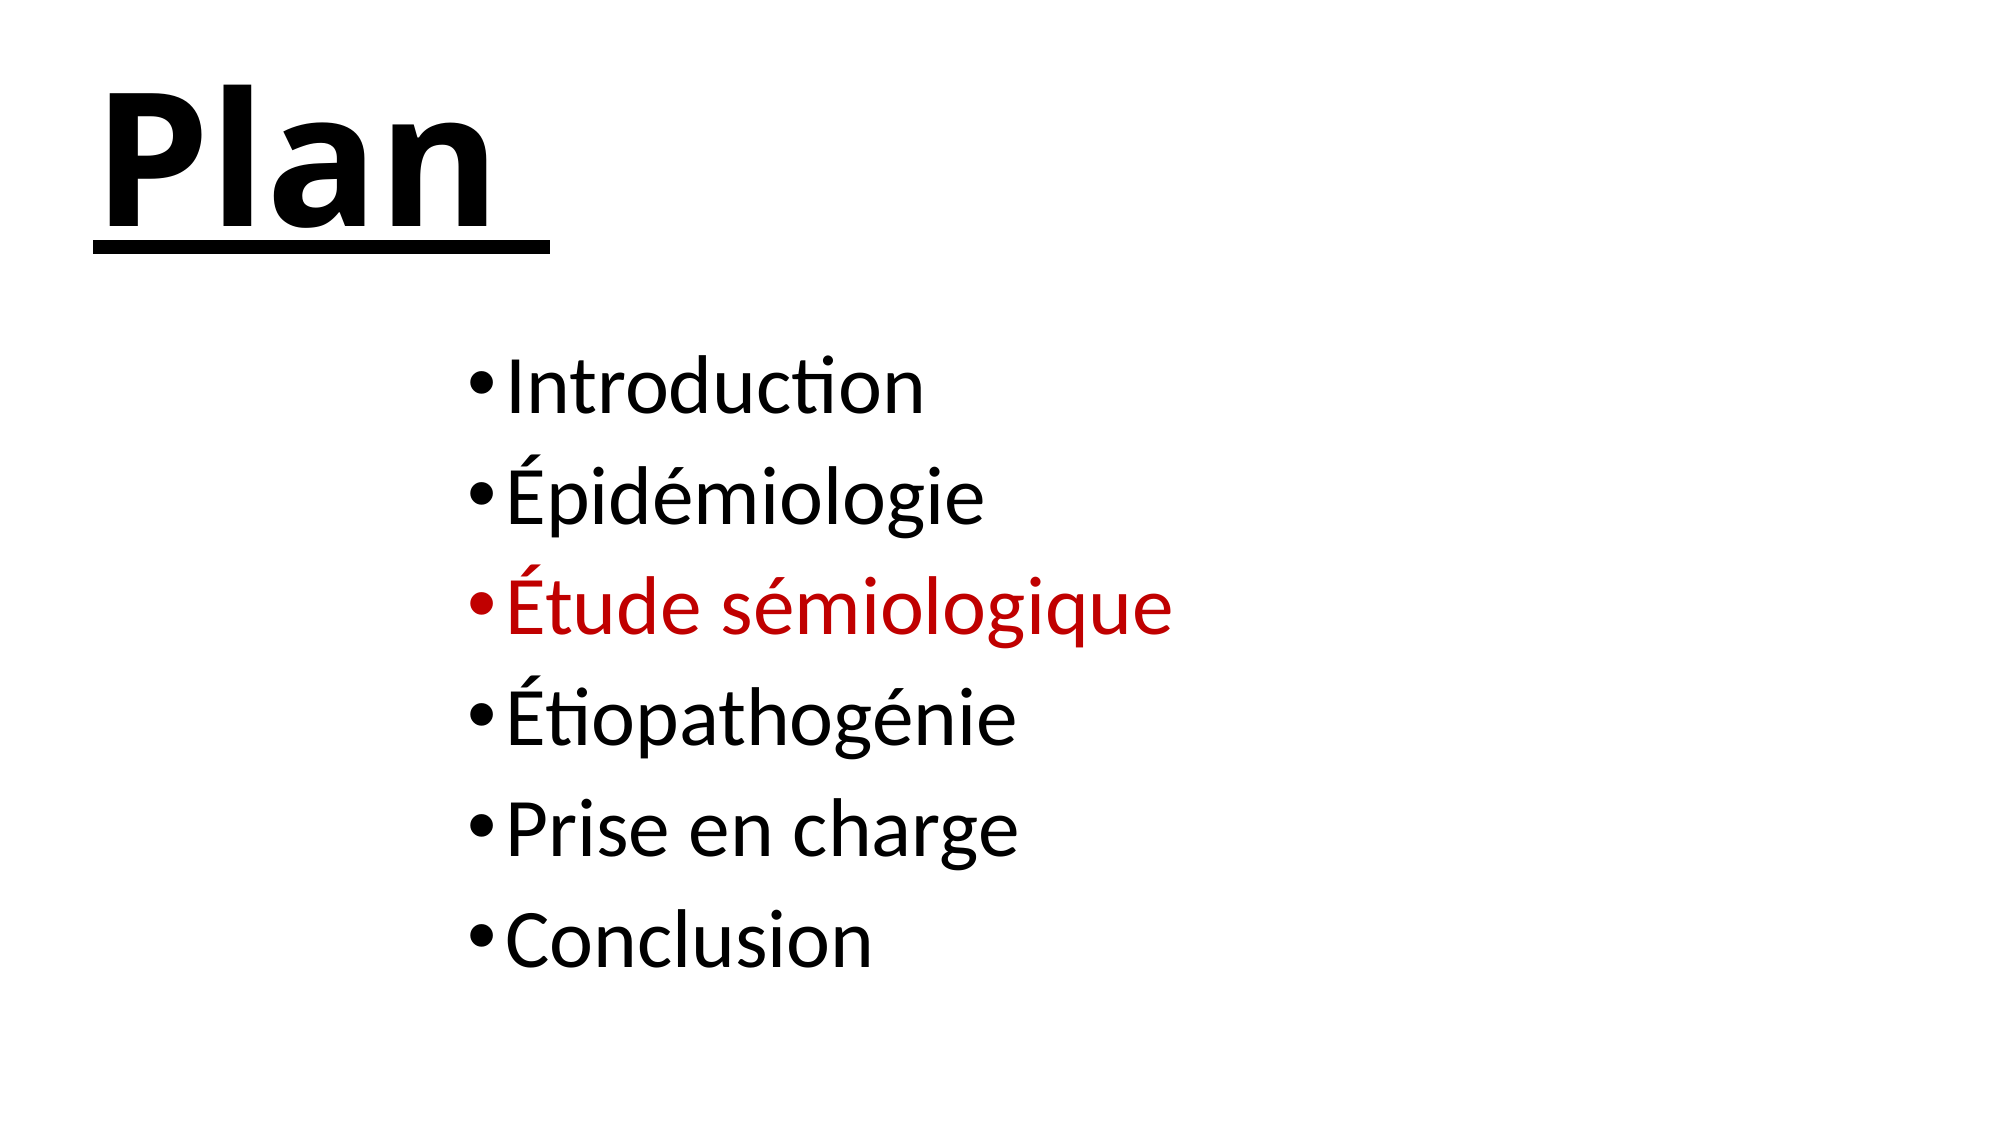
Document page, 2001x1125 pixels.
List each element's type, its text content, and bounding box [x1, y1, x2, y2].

title Plan [78, 57, 1804, 275]
list Introduction Épidémiologie Étude sémiologique Étiopathogénie Prise en charge Conclusion [452, 334, 2000, 1048]
